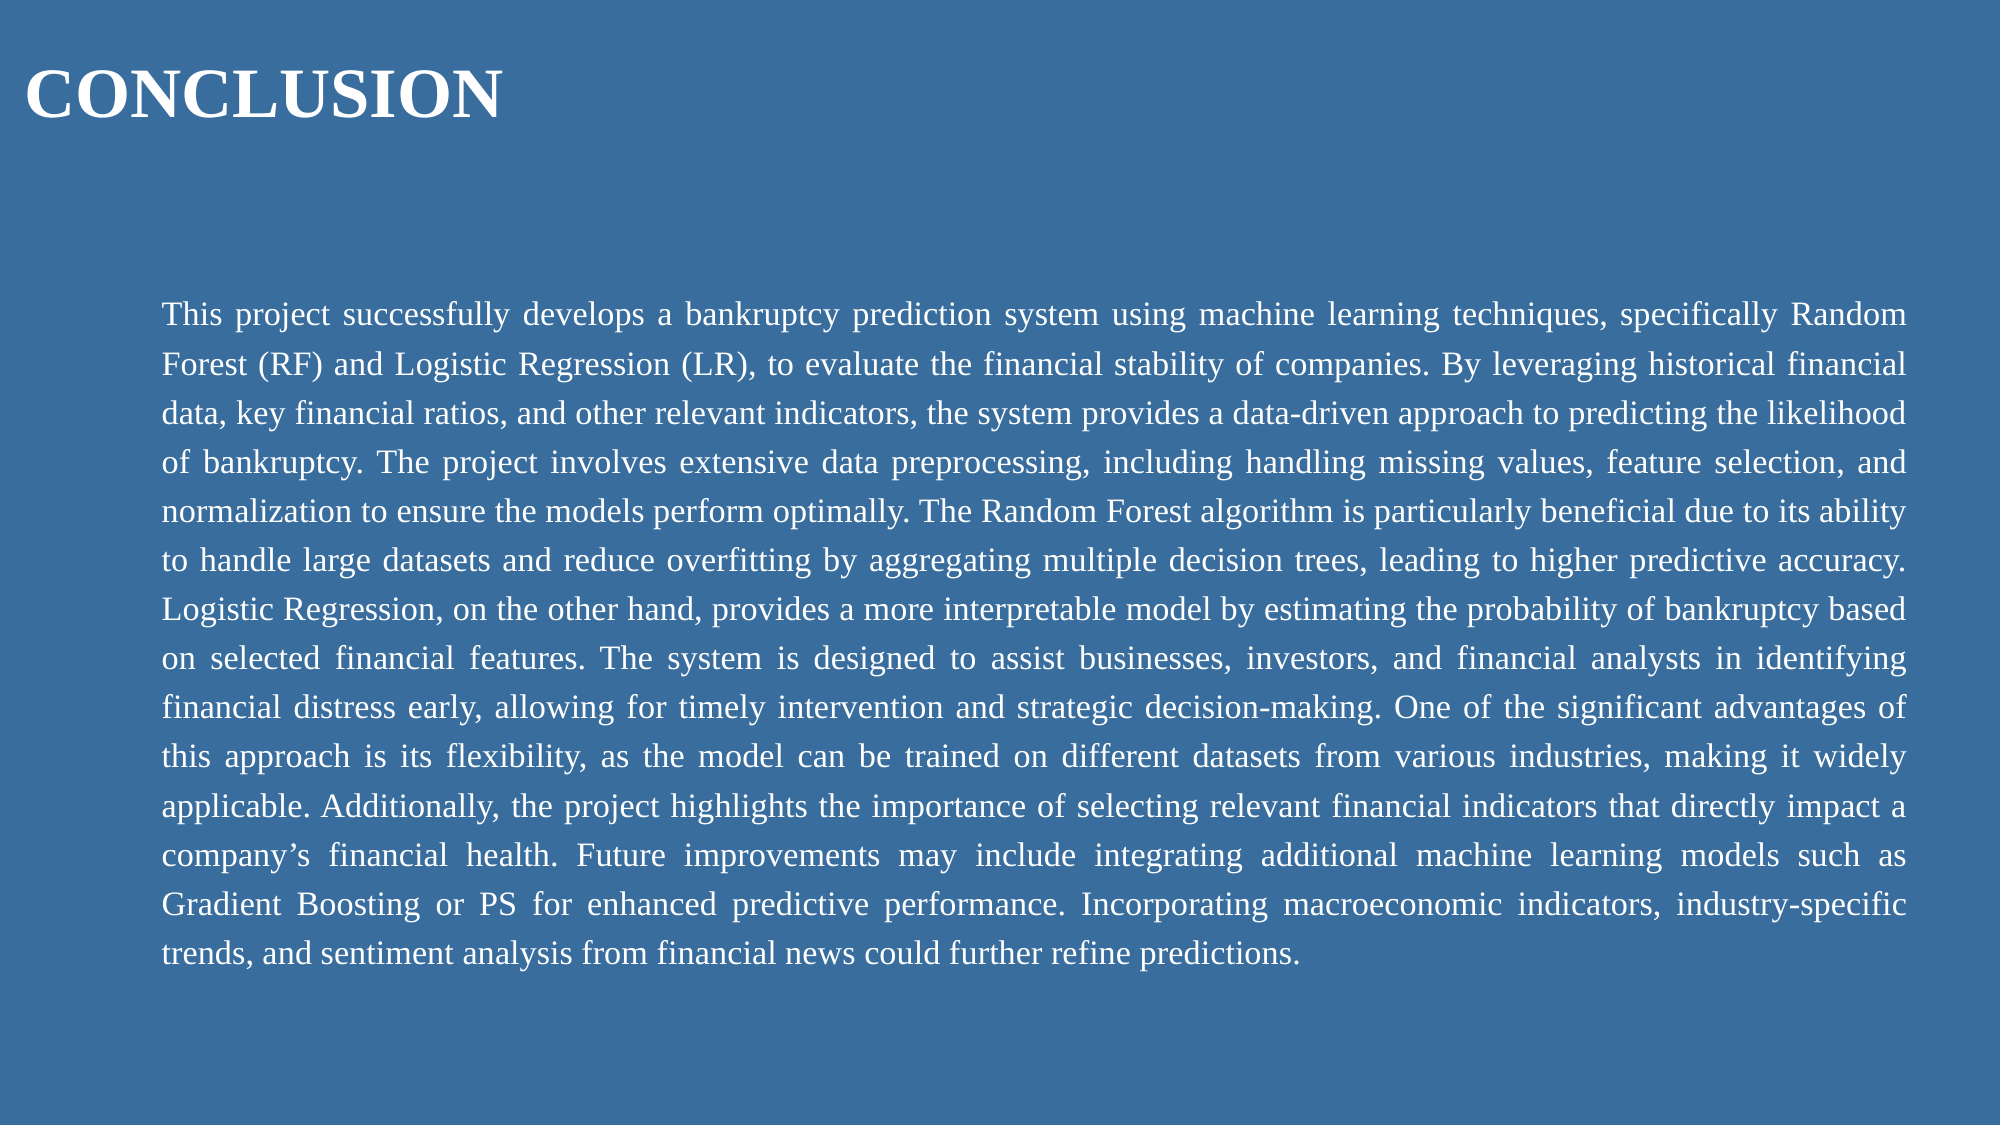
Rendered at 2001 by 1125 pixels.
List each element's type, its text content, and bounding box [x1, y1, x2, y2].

list This project successfully develops a bankruptcy prediction system using machine learning techniques, specifically Random Forest (RF) and Logistic Regression (LR), to evaluate the financial stability of companies. By leveraging historical financial data, key financial ratios, and other relevant indicators, the system provides a data-driven approach to predicting the likelihood of bankruptcy. The project involves extensive data preprocessing, including handling missing values, feature selection, and normalization to ensure the models perform optimally. The Random Forest algorithm is particularly beneficial due to its ability to handle large datasets and reduce overfitting by aggregating multiple decision trees, leading to higher predictive accuracy. Logistic Regression, on the other hand, provides a more interpretable model by estimating the probability of bankruptcy based on selected financial features. The system is designed to assist businesses, investors, and financial analysts in identifying financial distress early, allowing for timely intervention and strategic decision-making. One of the significant advantages of this approach is its flexibility, as the model can be trained on different datasets from various industries, making it widely applicable. Additionally, the project highlights the importance of selecting relevant financial indicators that directly impact a company’s financial health. Future improvements may include integrating additional machine learning models such as Gradient Boosting or PS for enhanced predictive performance. Incorporating macroeconomic indicators, industry-specific trends, and sentiment analysis from financial news could further refine predictions. [146, 275, 1925, 984]
title Conclusion [0, 0, 1113, 204]
